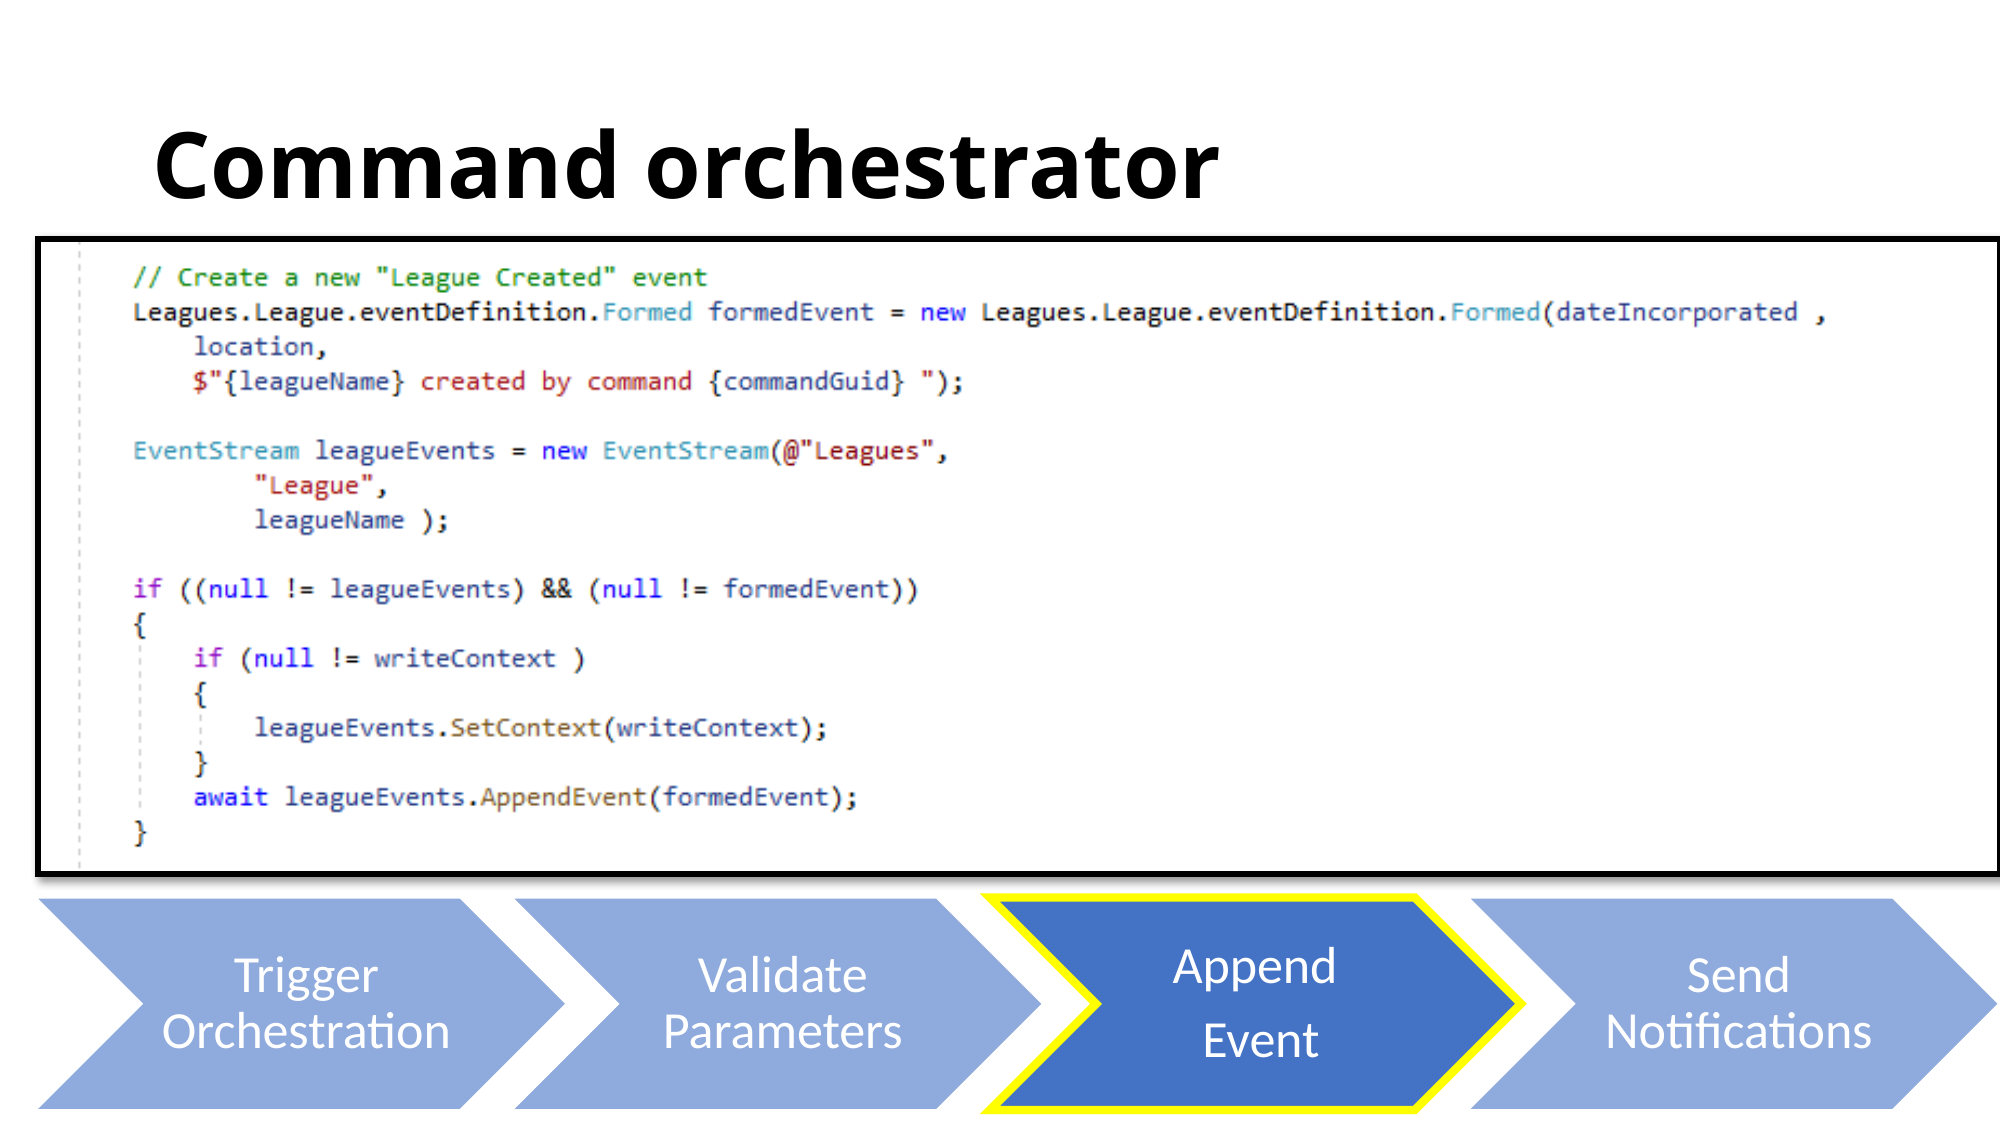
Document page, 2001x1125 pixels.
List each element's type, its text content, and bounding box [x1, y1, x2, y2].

picture [40, 241, 1998, 855]
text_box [32, 855, 2000, 1125]
title Command orchestrator [137, 59, 1863, 241]
